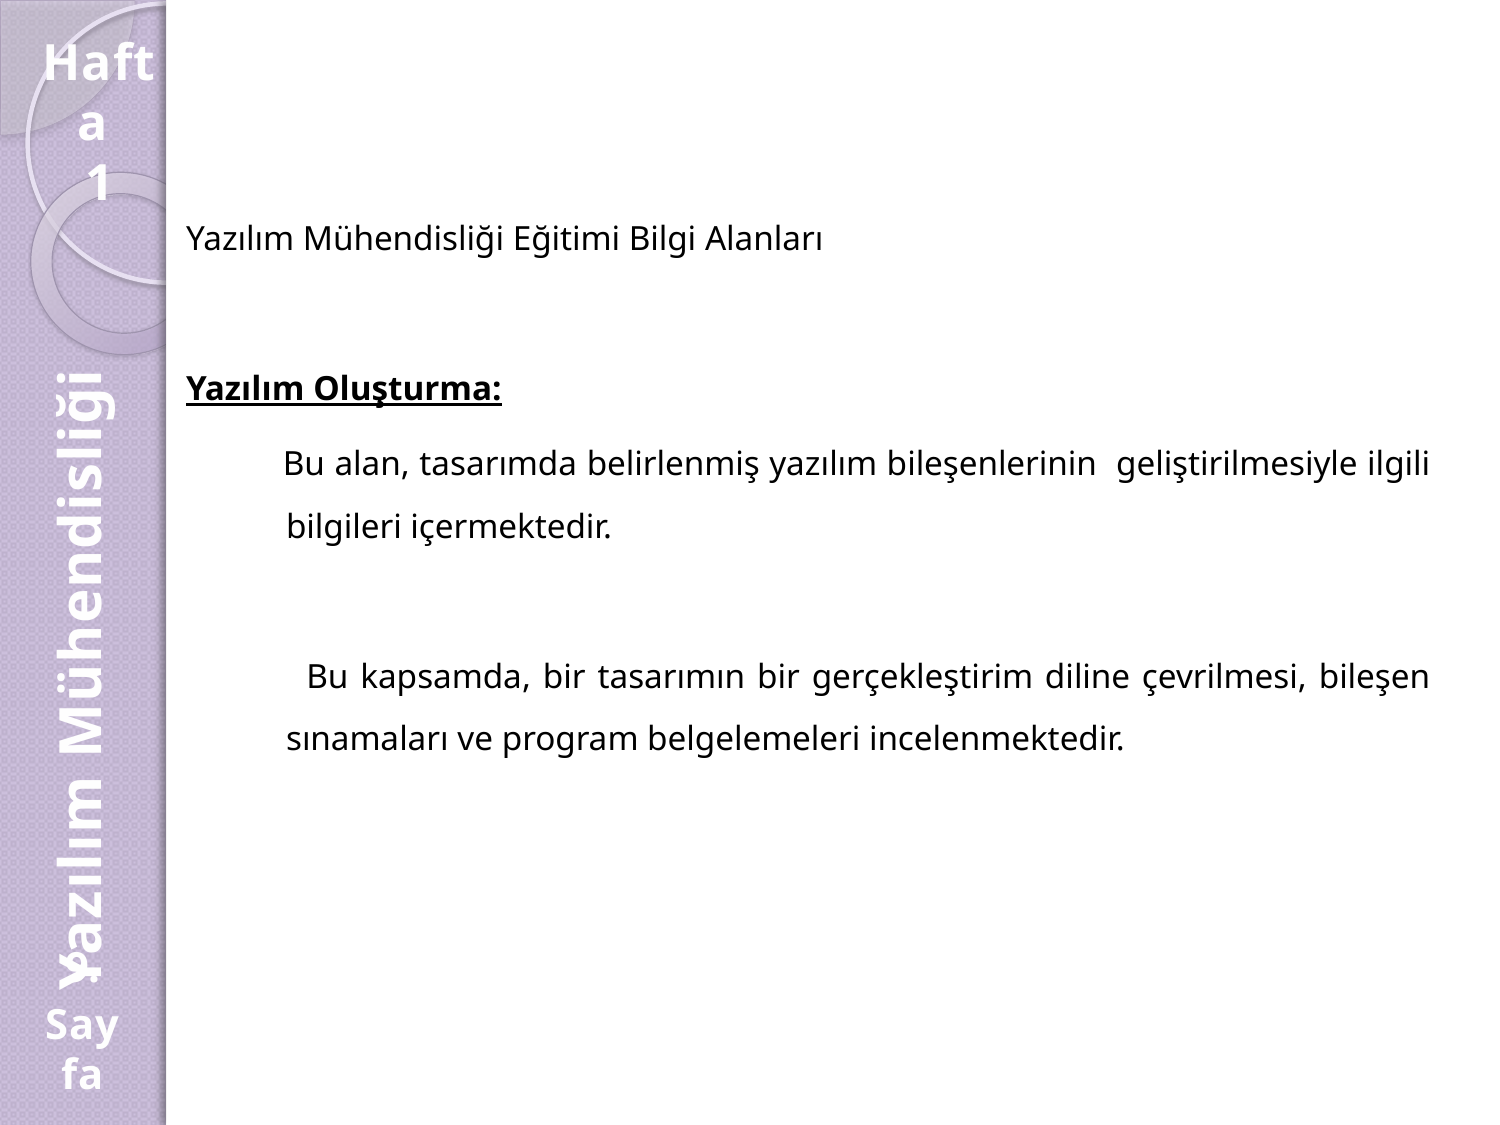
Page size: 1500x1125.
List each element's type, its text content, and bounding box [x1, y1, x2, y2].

list Yazılım Mühendisliği Eğitimi Bilgi Alanları Yazılım Oluşturma: Bu alan, tasarımda belirlenmiş yazılım bileşenlerinin geliştirilmesiyle ilgili bilgileri içermektedir. Bu kapsamda, bir tasarımın bir gerçekleştirim diline çevrilmesi, bileşen sınamaları ve program belgelemeleri incelenmektedir. [171, 187, 1447, 879]
text_box Yazılım Mühendisliği [35, 316, 121, 1007]
text_box 9. Sayfa [27, 1007, 139, 1106]
text_box Hafta 1 [23, 23, 176, 219]
